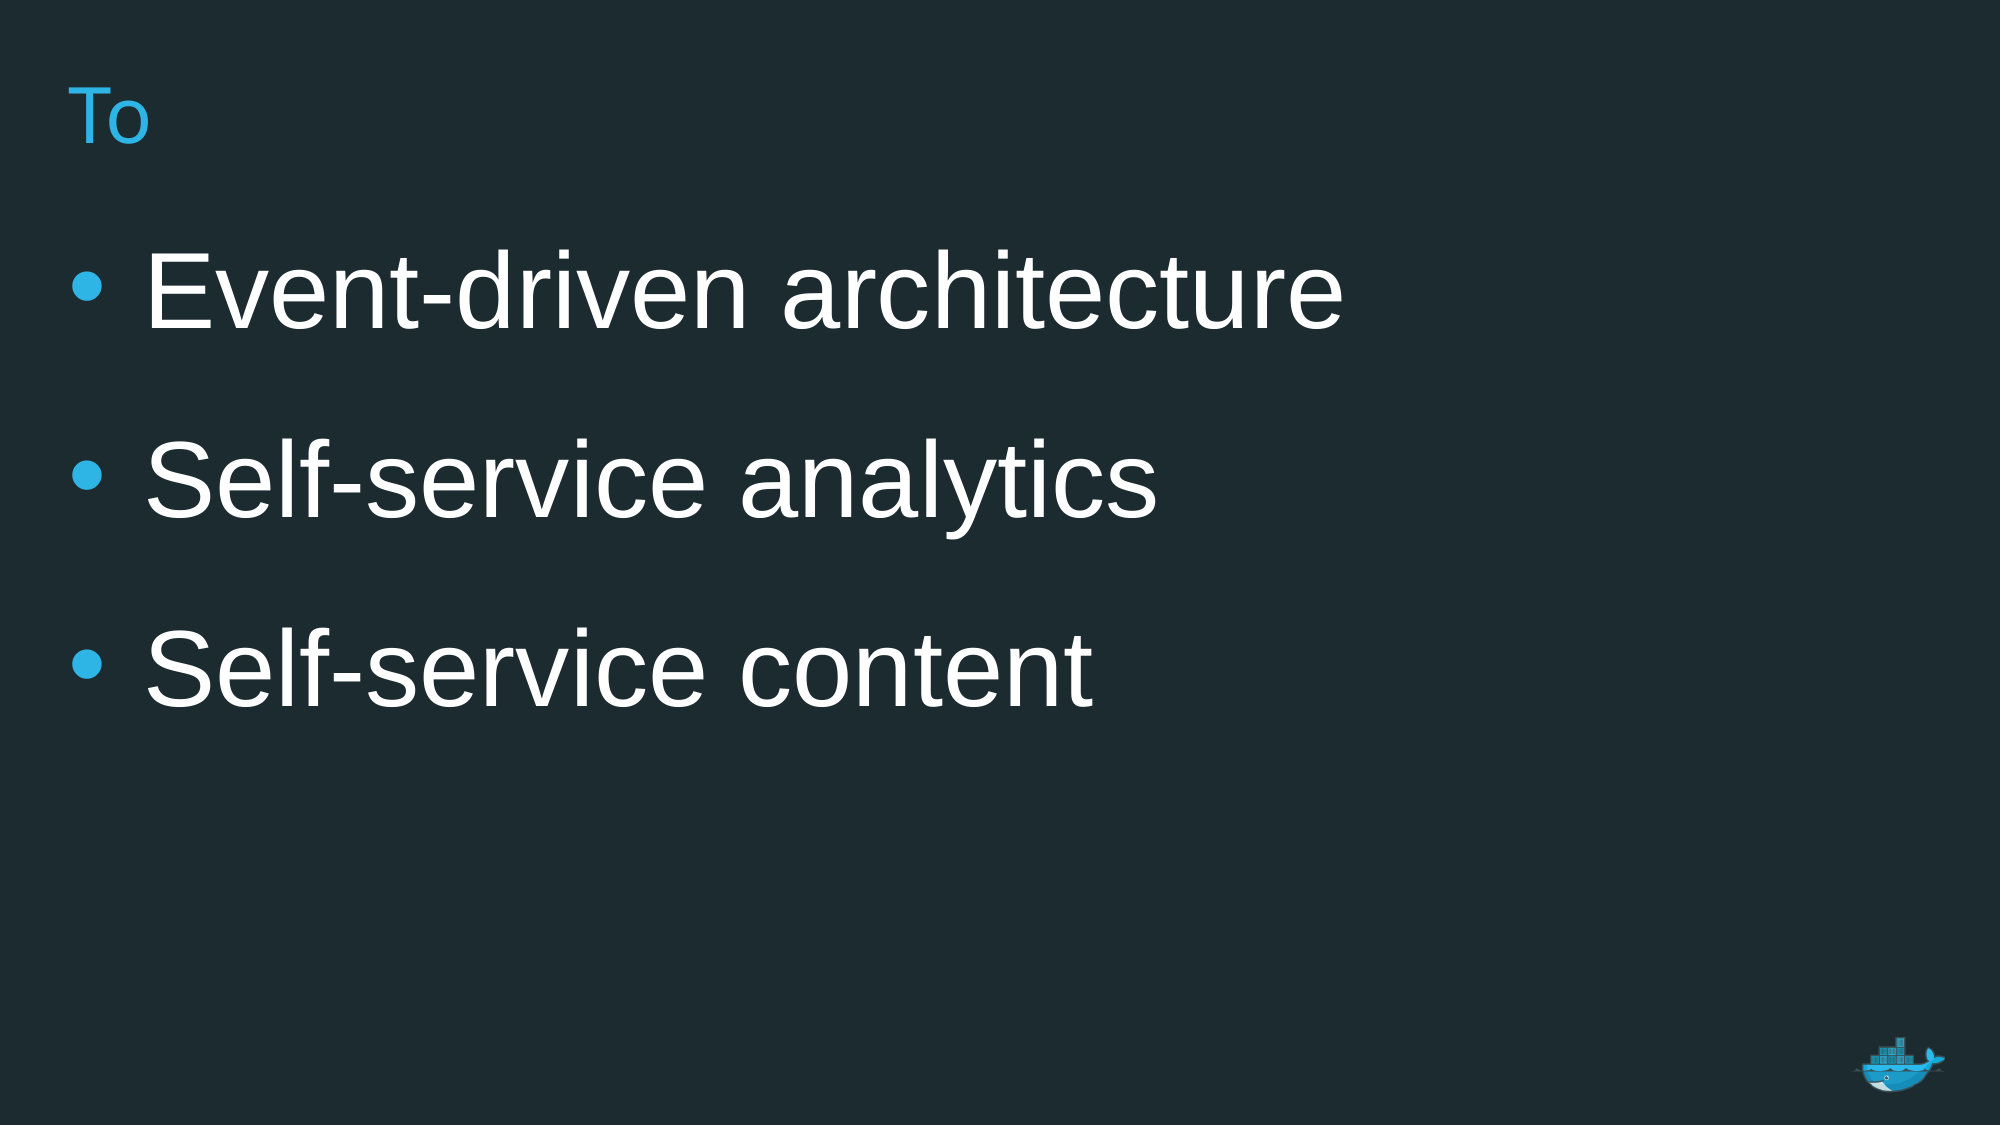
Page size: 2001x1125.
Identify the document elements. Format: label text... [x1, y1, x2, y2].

picture [1850, 1037, 1946, 1094]
list Event-driven architecture Self-service analytics Self-service content [53, 212, 1944, 1006]
title To [53, 45, 1944, 180]
